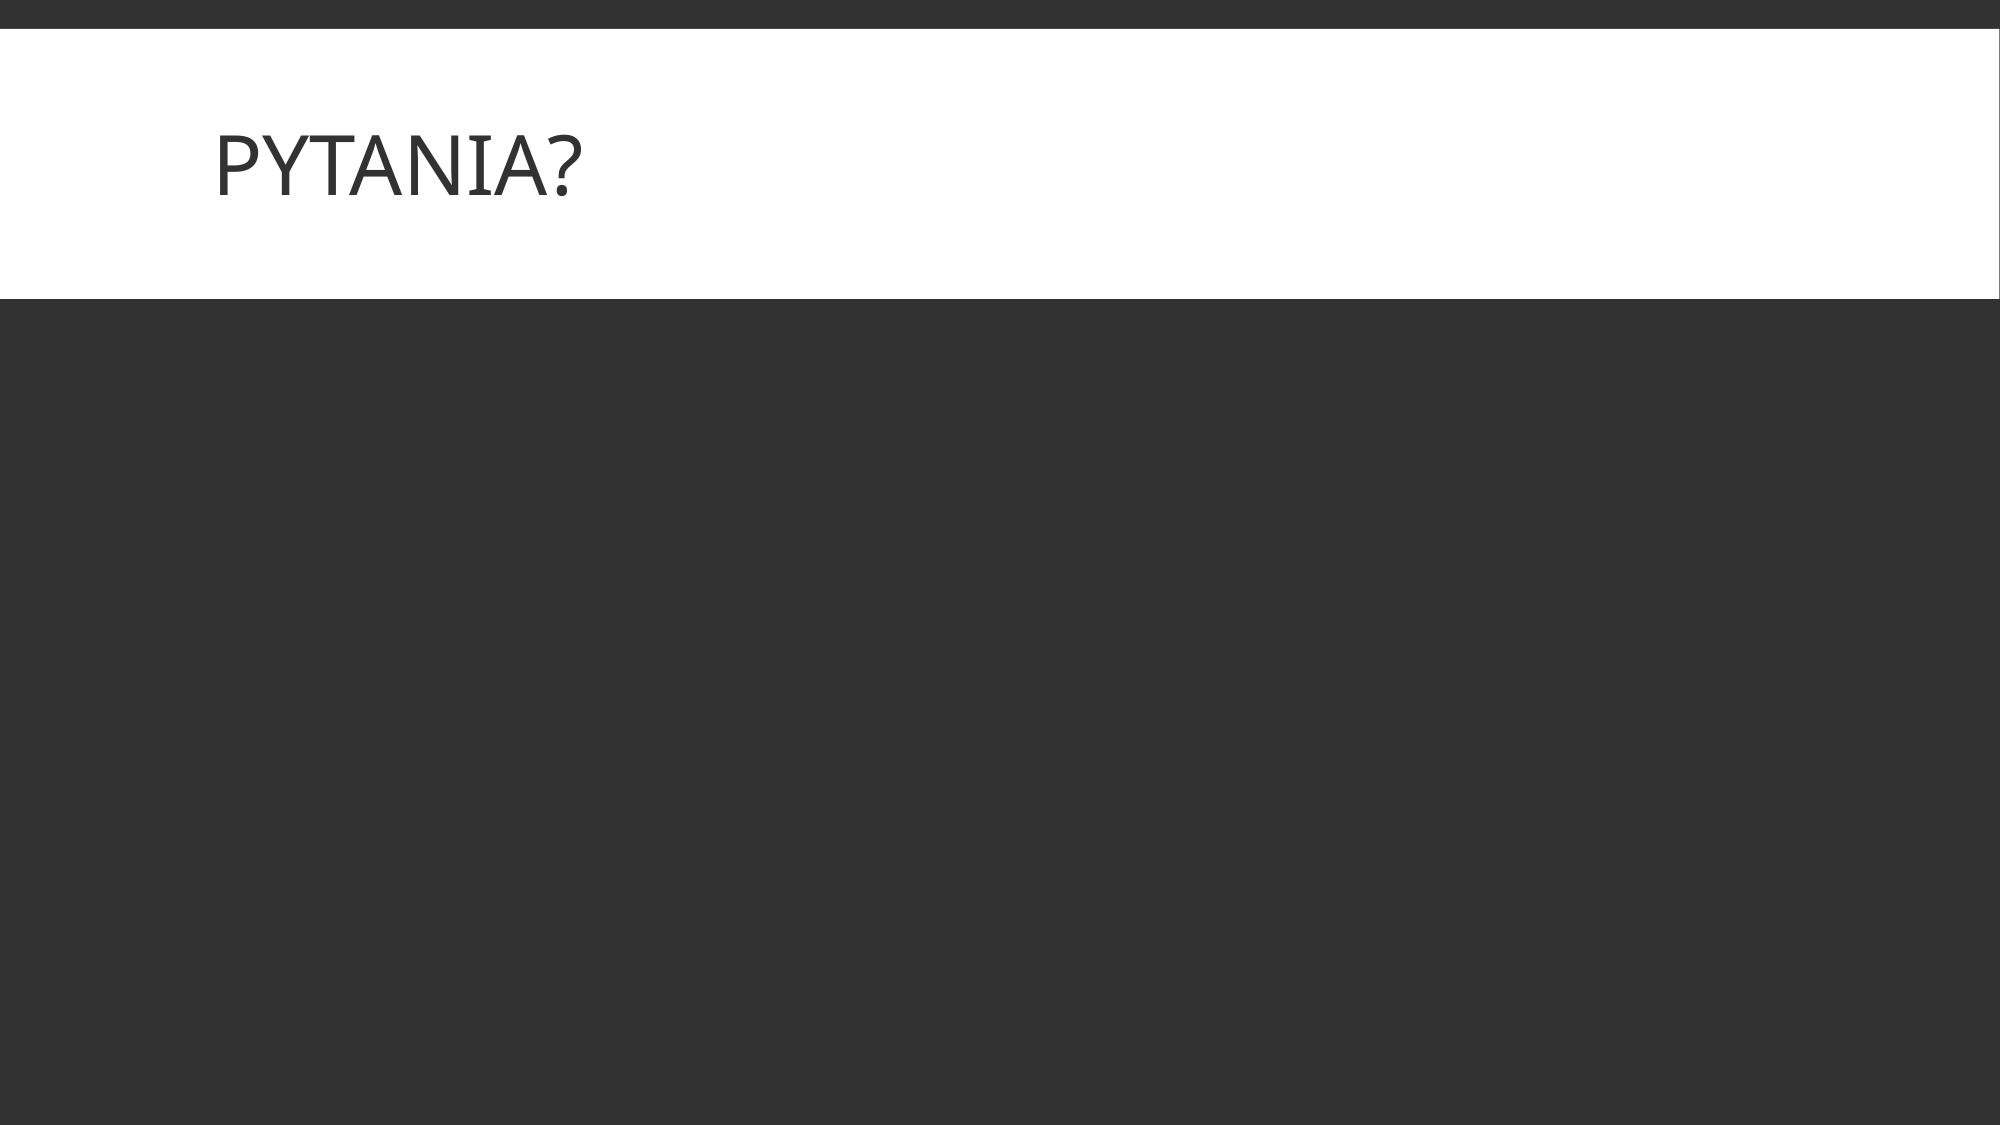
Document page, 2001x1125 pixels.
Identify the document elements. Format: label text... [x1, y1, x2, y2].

title Pytania? [197, 46, 1803, 295]
